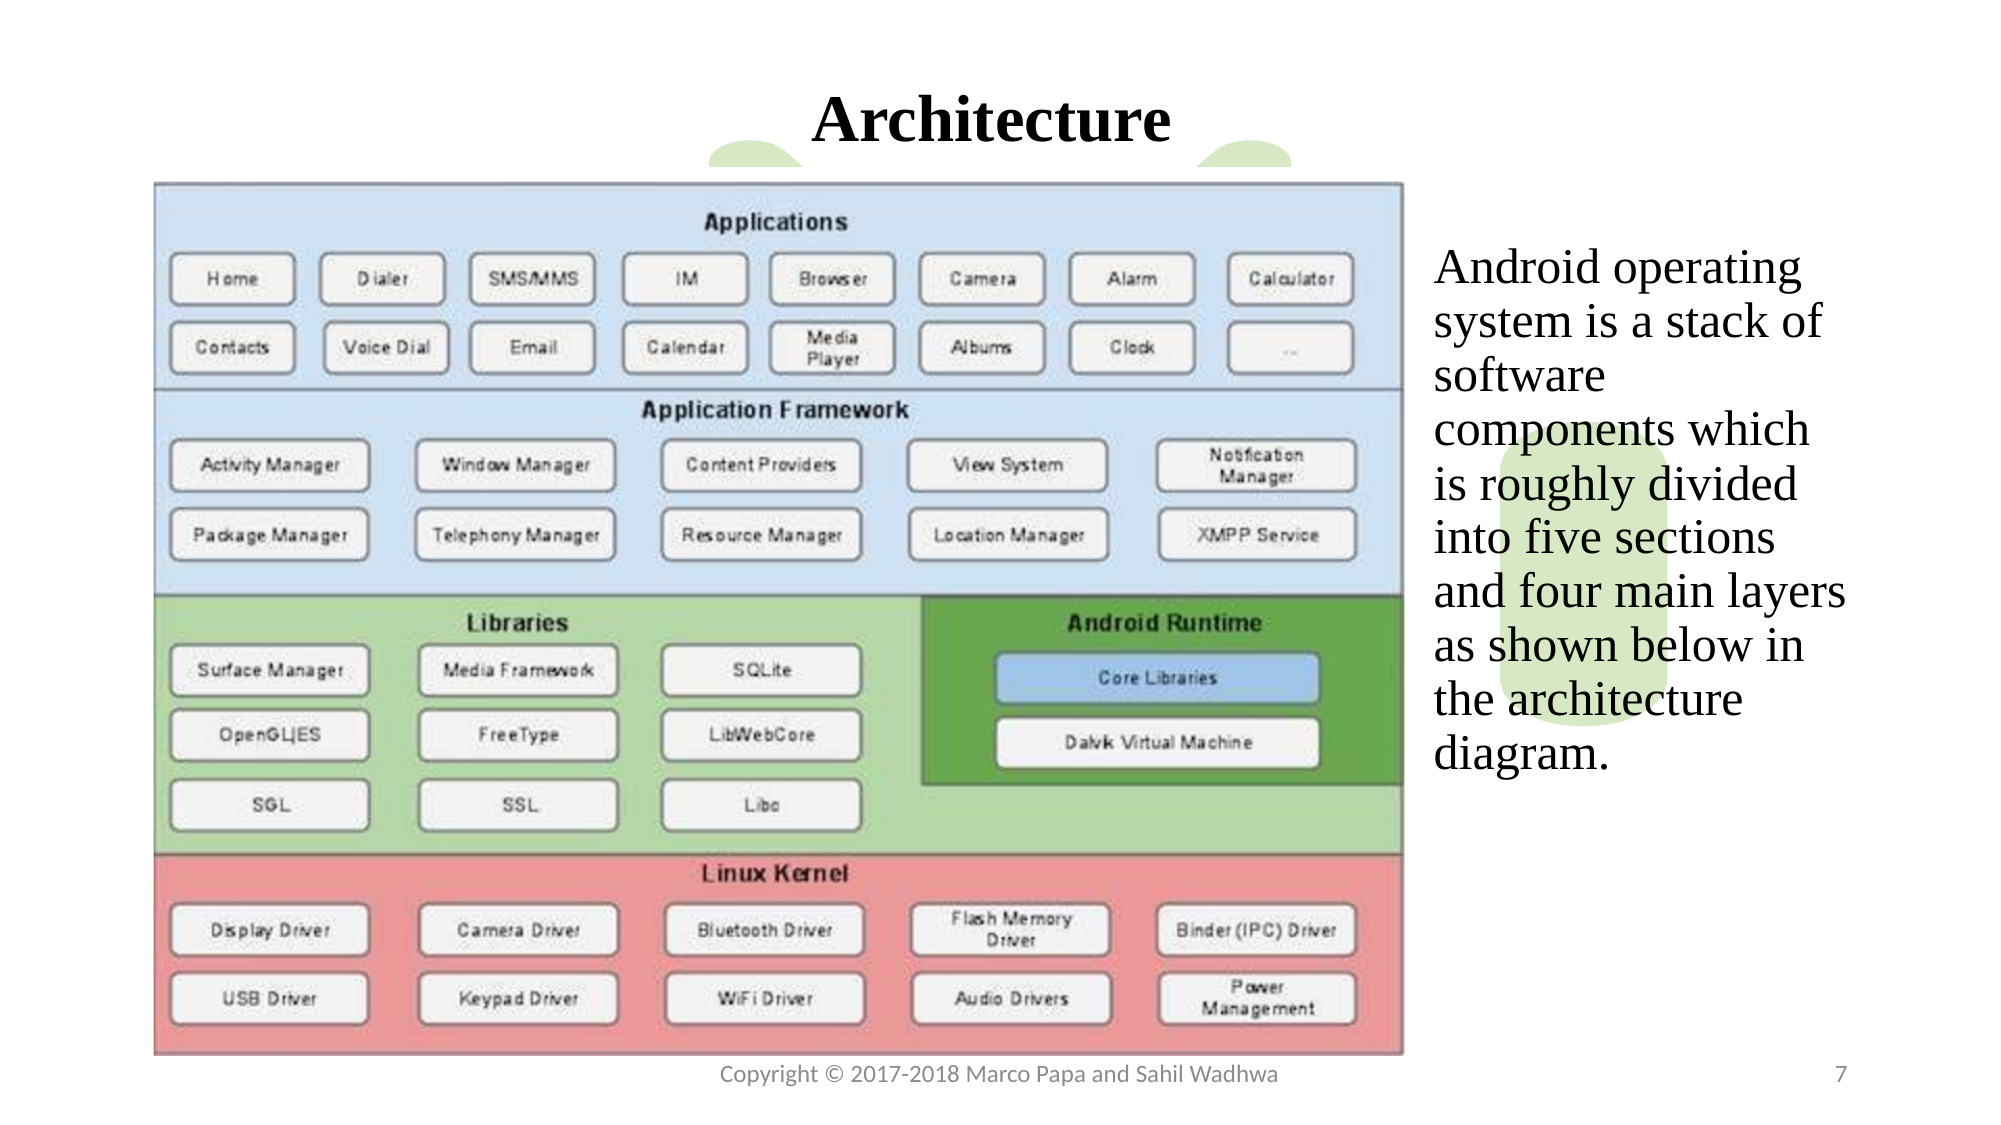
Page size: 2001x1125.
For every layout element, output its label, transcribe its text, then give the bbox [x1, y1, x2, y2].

footer Copyright © 2017-2018 Marco Papa and Sahil Wadhwa [662, 1056, 1338, 1103]
list Android operating system is a stack of software components which is roughly divided into five sections and four main layers as shown below in the architecture diagram. [1419, 233, 1863, 927]
picture [137, 167, 1419, 1056]
title Architecture [137, 59, 1863, 181]
slide_number 7 [1412, 1042, 1863, 1103]
